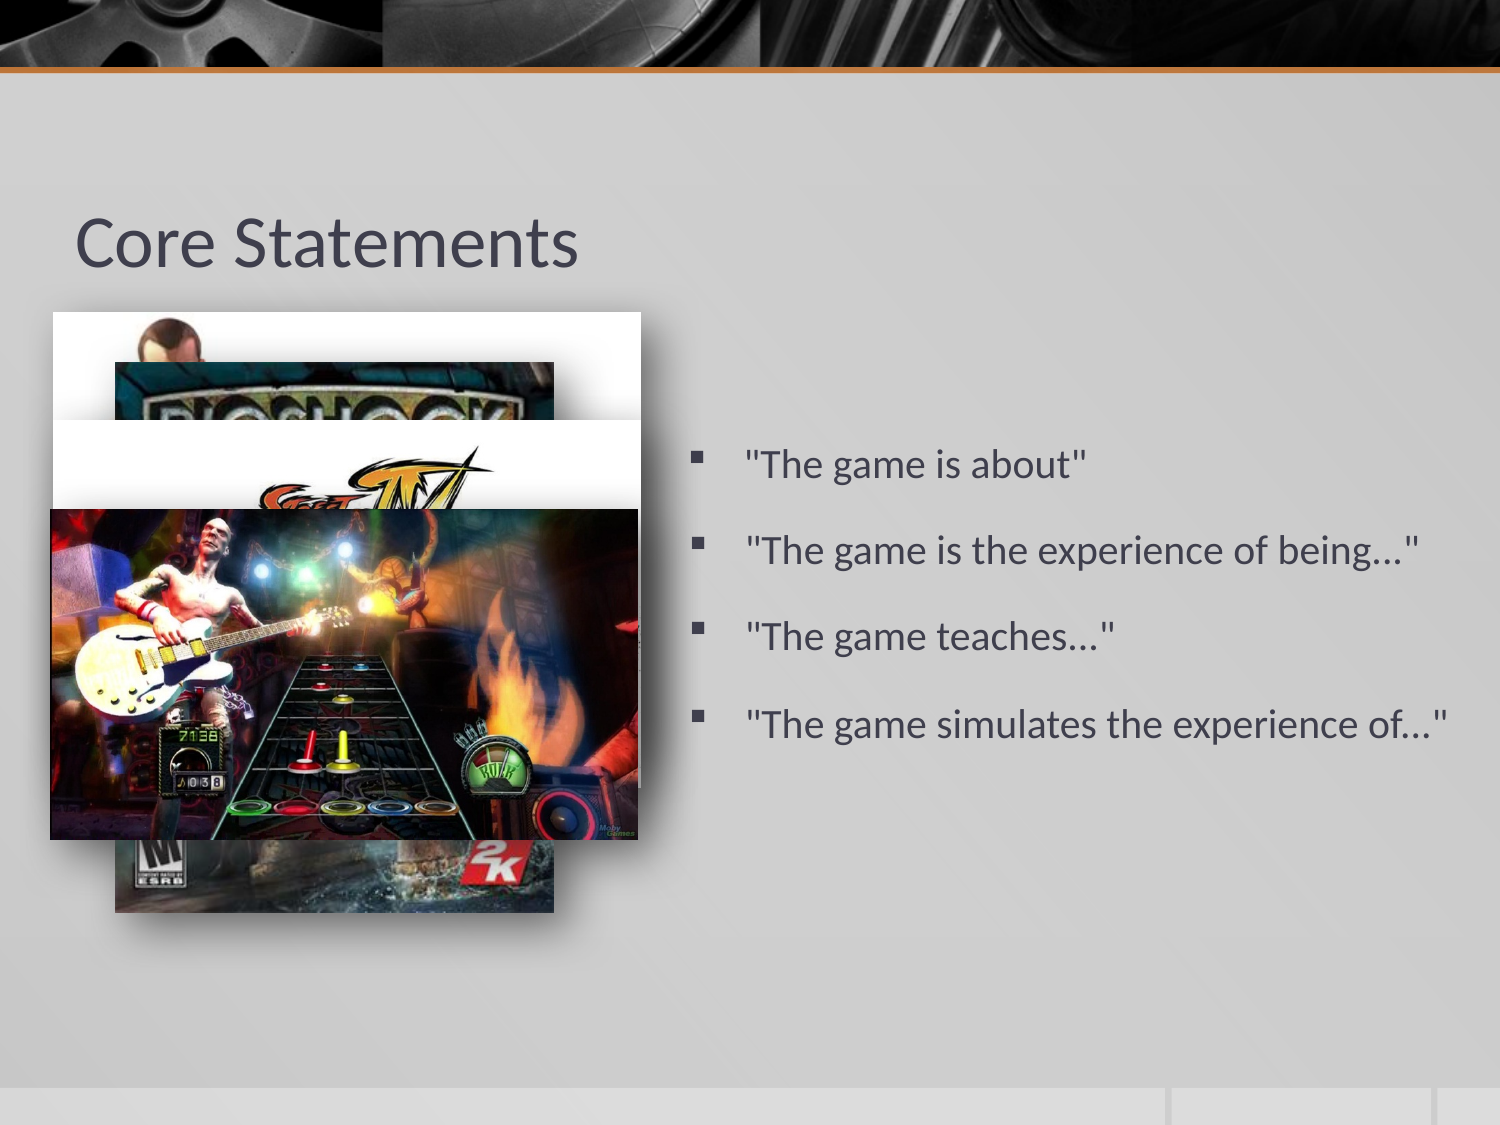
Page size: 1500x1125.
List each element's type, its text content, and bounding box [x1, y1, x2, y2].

text_box "The game teaches..." [688, 601, 1489, 675]
picture [0, 0, 1500, 67]
title Core Statements [75, 162, 1425, 313]
picture [49, 312, 641, 913]
text_box "The game simulates the experience of..." [688, 688, 1489, 763]
text_box "The game is the experience of being..." [688, 515, 1489, 590]
list "The game is about" [693, 429, 1488, 505]
